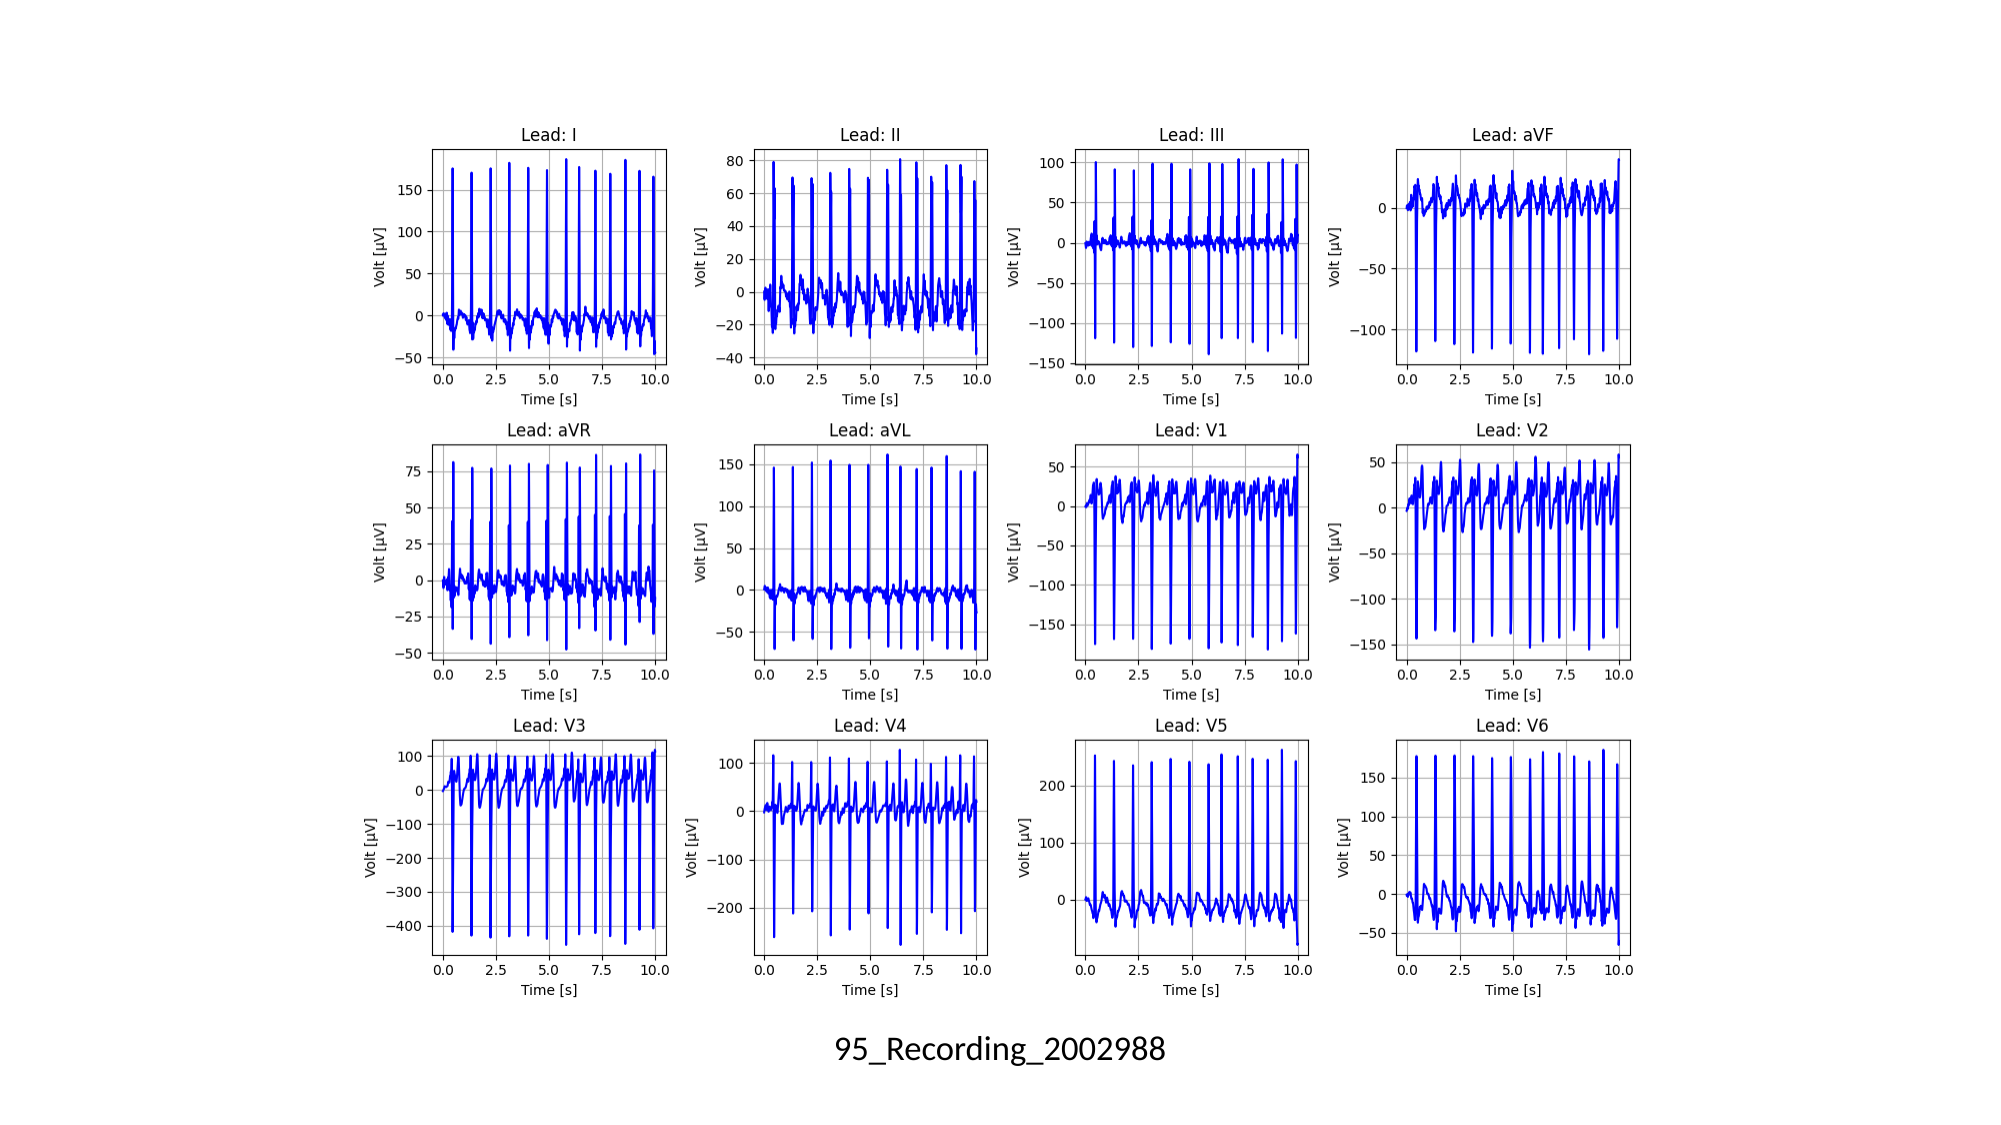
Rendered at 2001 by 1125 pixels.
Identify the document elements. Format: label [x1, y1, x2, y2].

text_box [349, 112, 1650, 1075]
